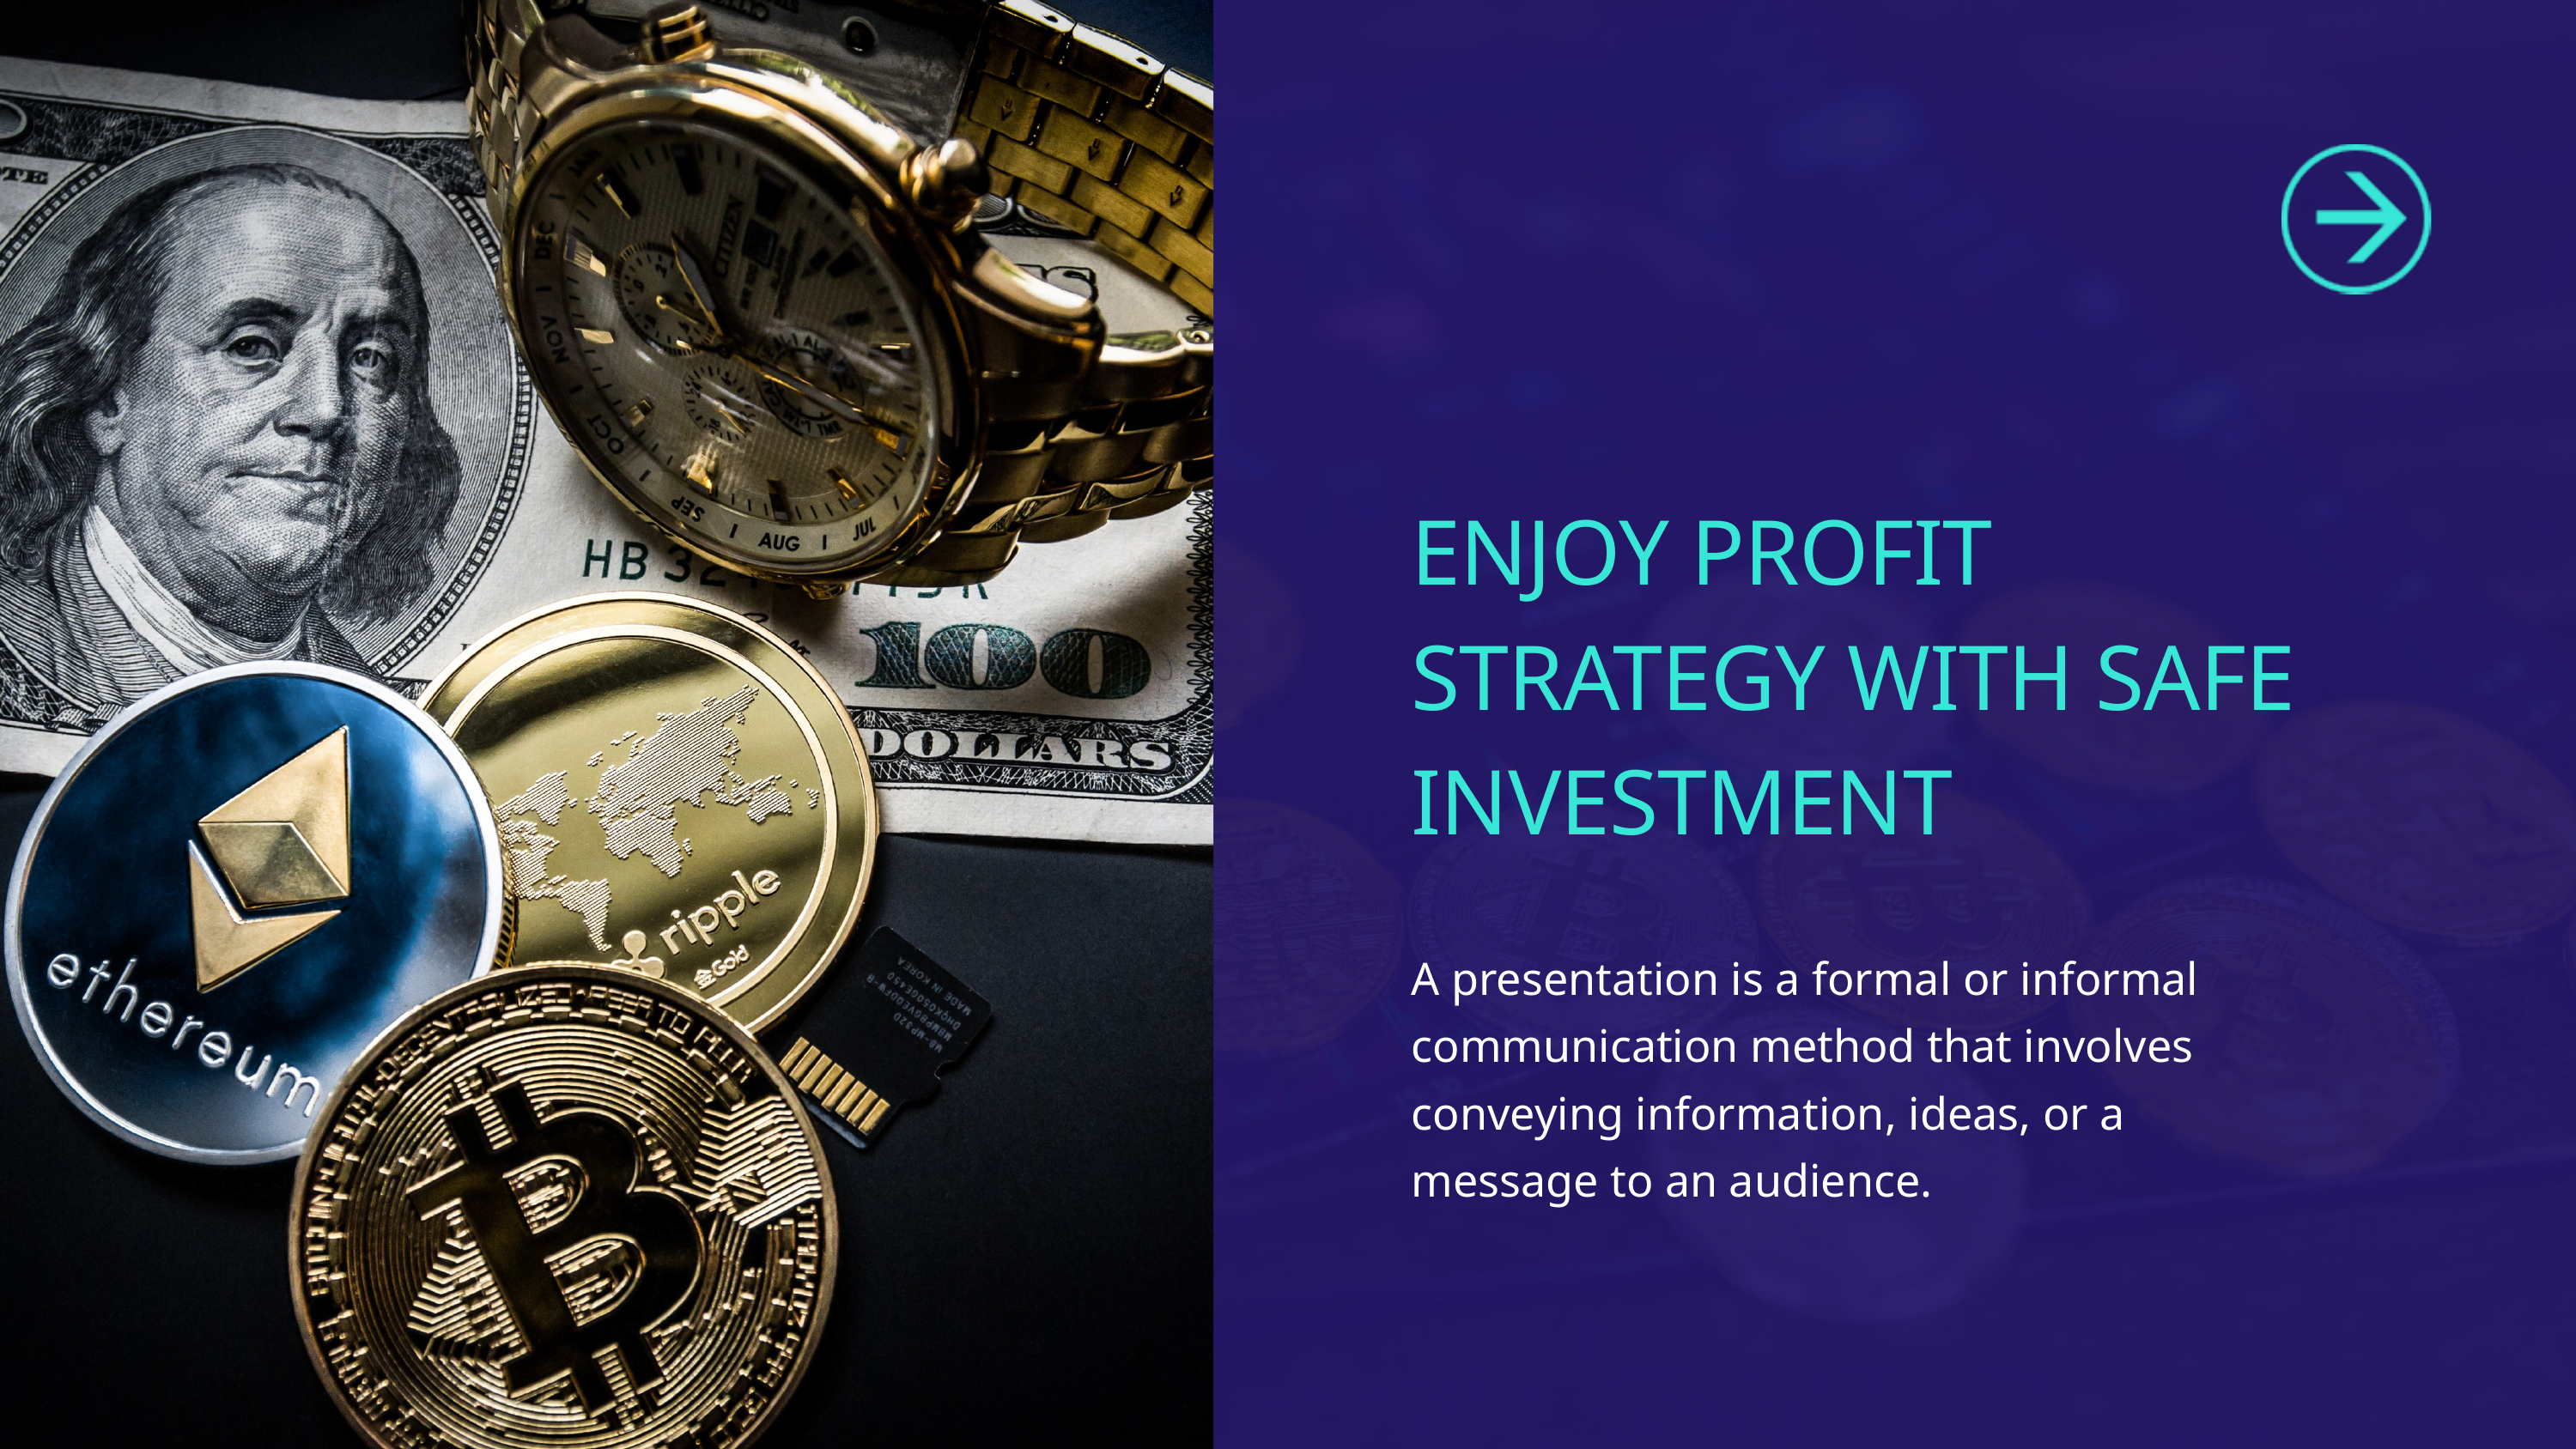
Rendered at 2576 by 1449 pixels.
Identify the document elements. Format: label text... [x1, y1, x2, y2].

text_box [0, 0, 1214, 1449]
text_box [1214, 0, 2576, 1449]
text_box A presentation is a formal or informal communication method that involves conveying information, ideas, or a message to an audience. [1411, 937, 2249, 1206]
text_box [2281, 144, 2432, 294]
text_box ENJOY PROFIT STRATEGY WITH SAFE INVESTMENT [1411, 477, 2357, 853]
